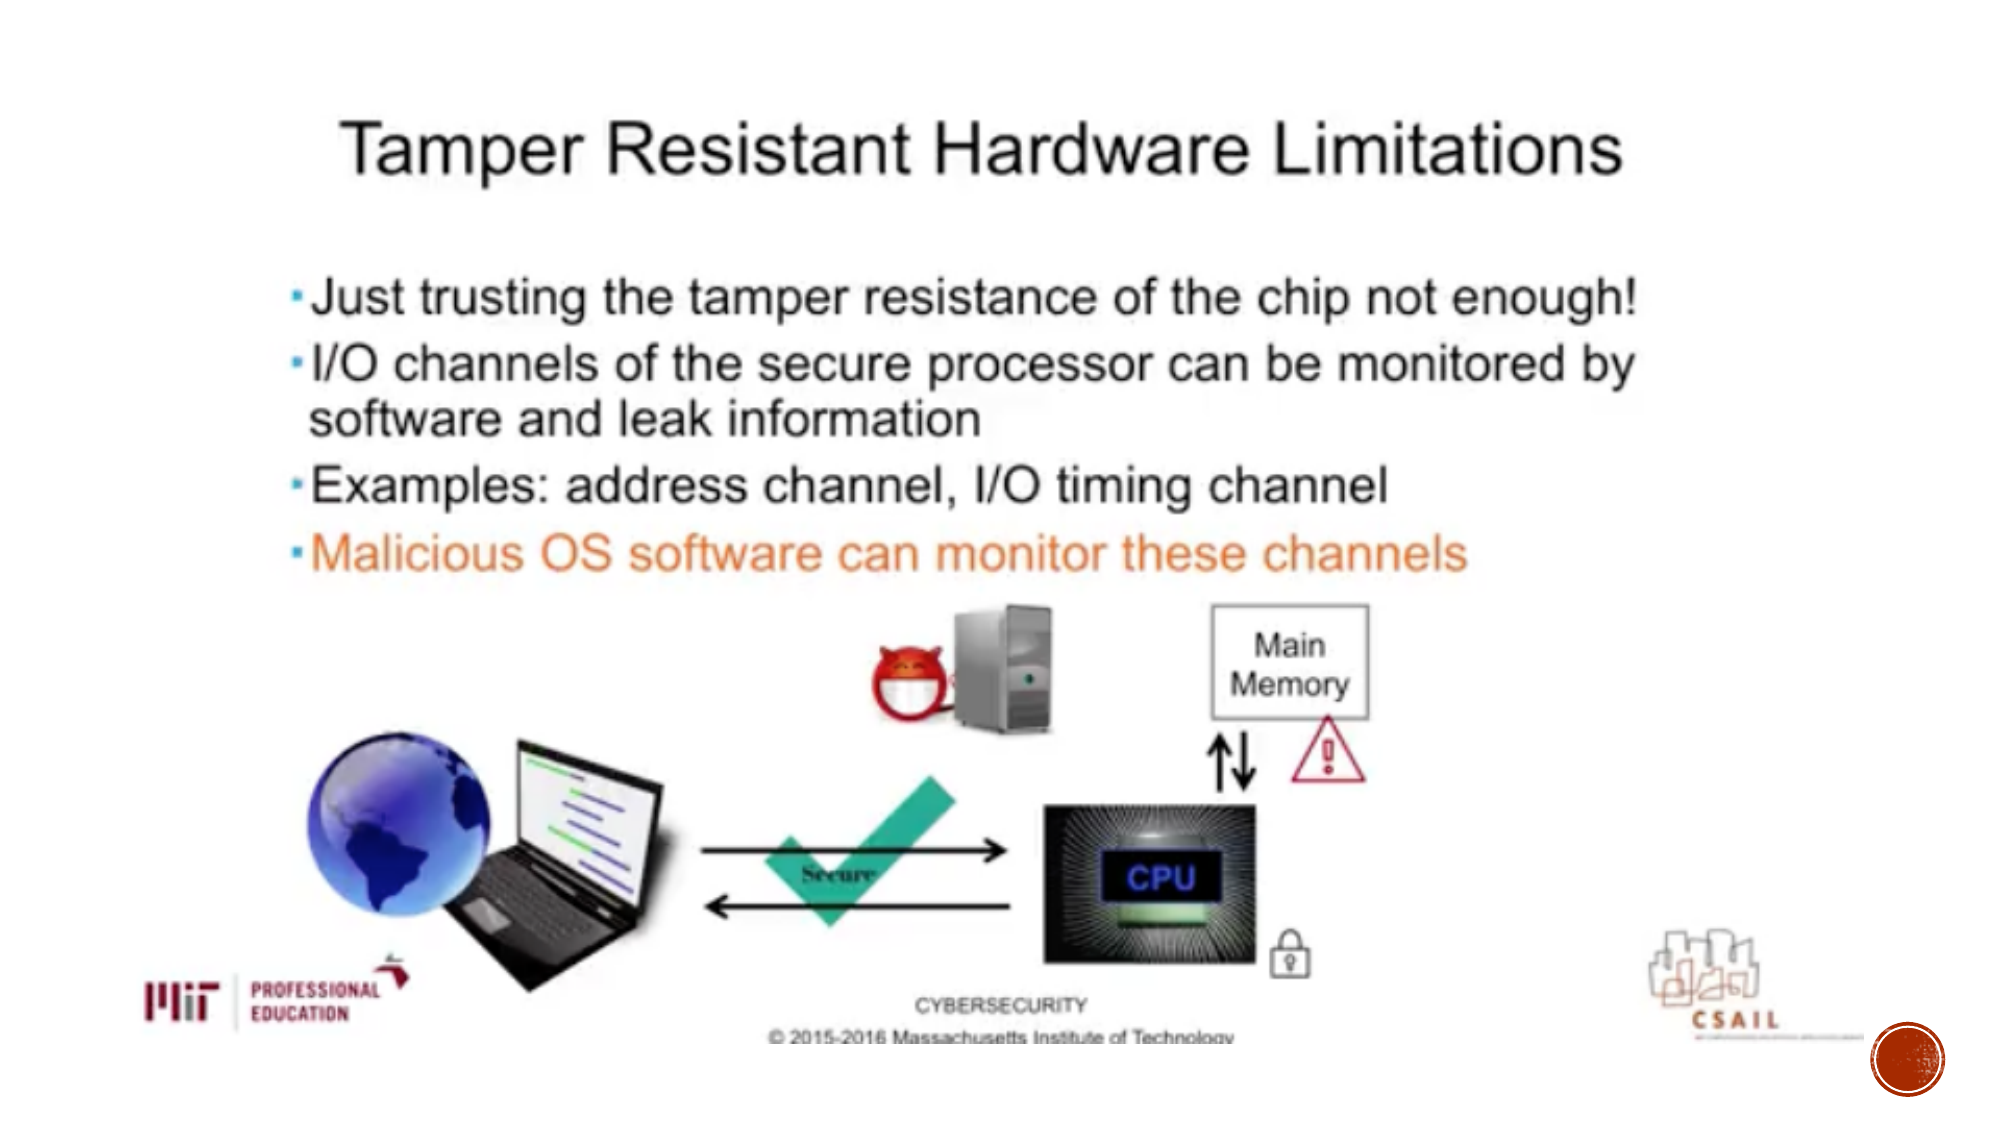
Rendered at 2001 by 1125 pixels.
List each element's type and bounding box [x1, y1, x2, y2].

picture [136, 81, 1864, 1044]
